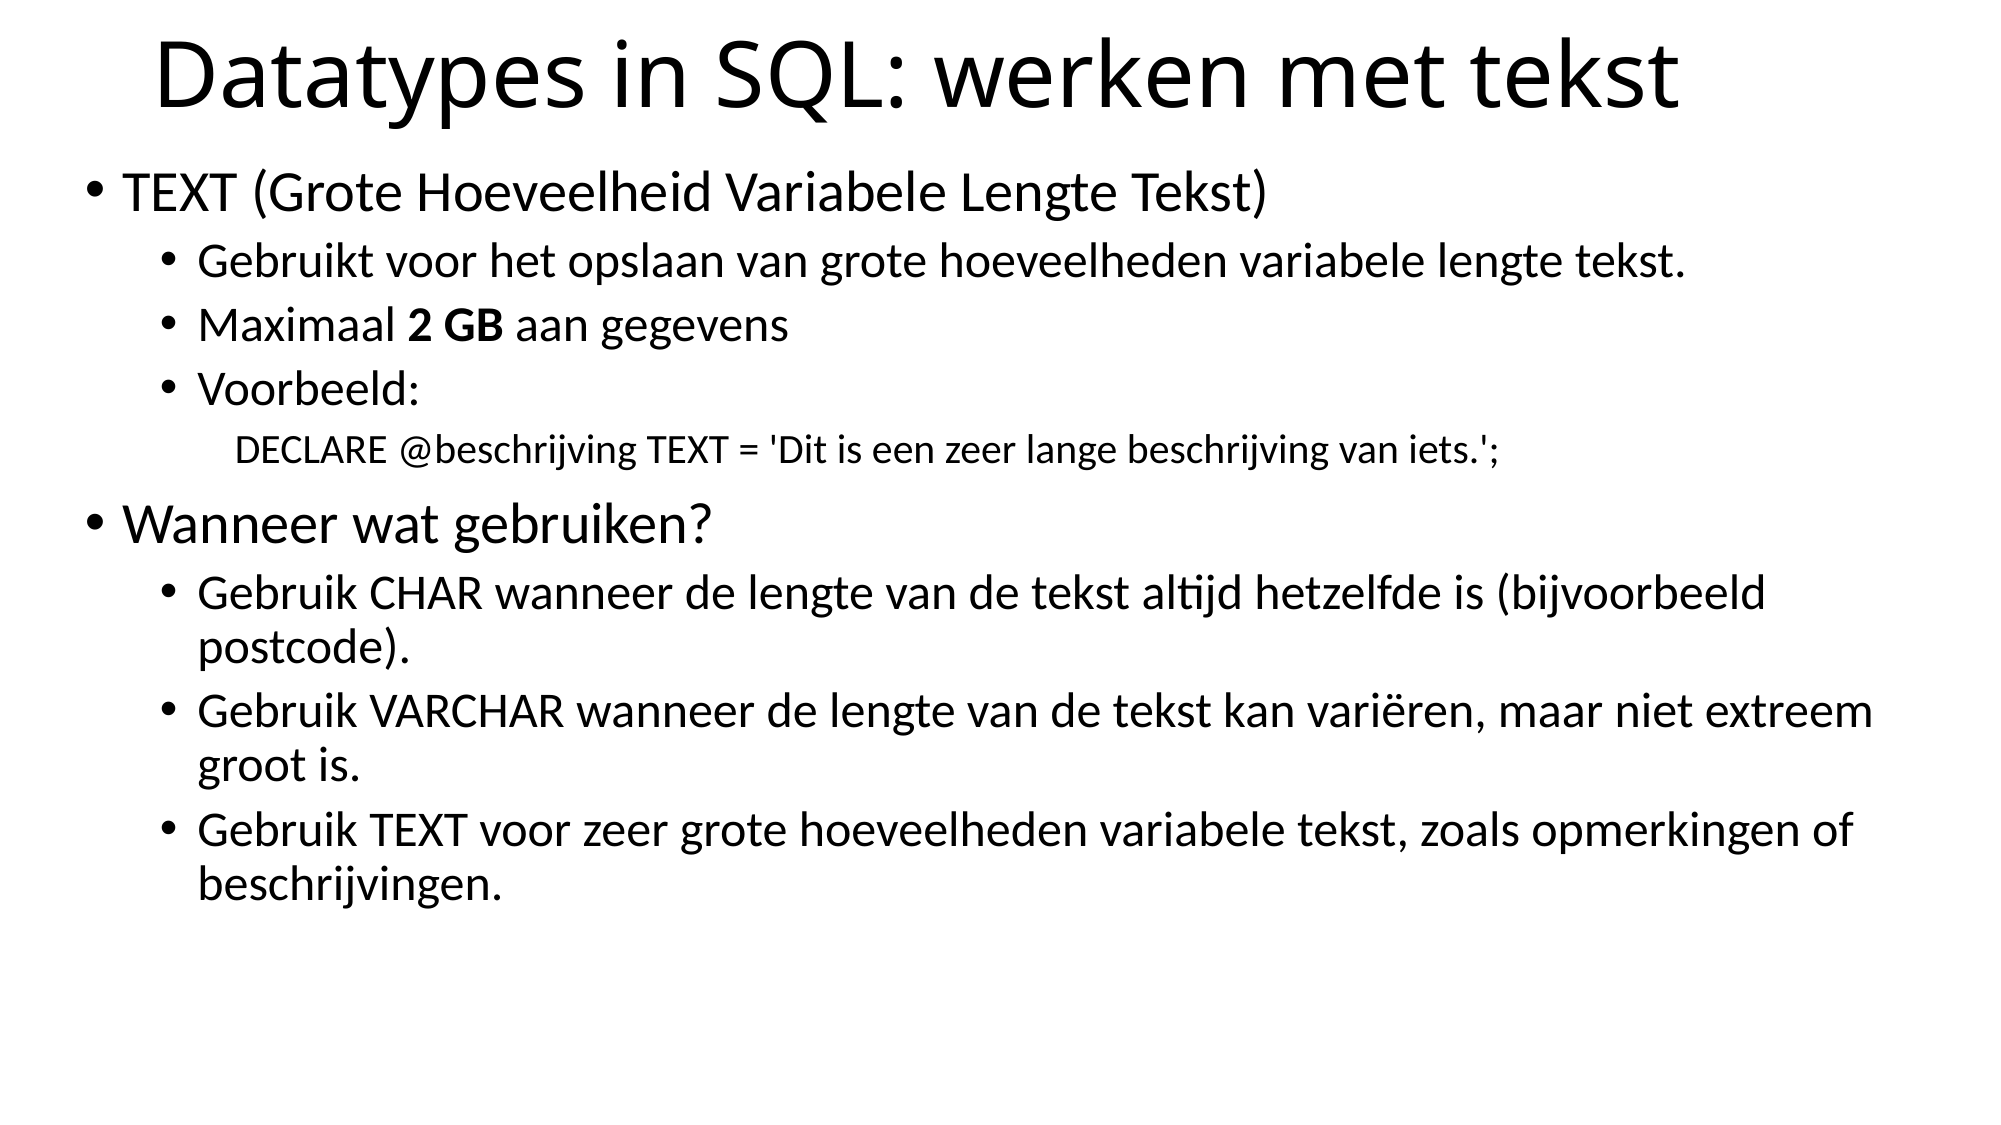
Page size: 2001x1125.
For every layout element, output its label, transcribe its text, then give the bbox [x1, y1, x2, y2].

list TEXT (Grote Hoeveelheid Variabele Lengte Tekst) Gebruikt voor het opslaan van grote hoeveelheden variabele lengte tekst. Maximaal 2 GB aan gegevens Voorbeeld: DECLARE @beschrijving TEXT = 'Dit is een zeer lange beschrijving van iets.'; Wanneer wat gebruiken? Gebruik CHAR wanneer de lengte van de tekst altijd hetzelfde is (bijvoorbeeld postcode). Gebruik VARCHAR wanneer de lengte van de tekst kan variëren, maar niet extreem groot is. Gebruik TEXT voor zeer grote hoeveelheden variabele tekst, zoals opmerkingen of beschrijvingen. [69, 153, 1934, 1125]
title Datatypes in SQL: werken met tekst [137, 12, 1863, 143]
